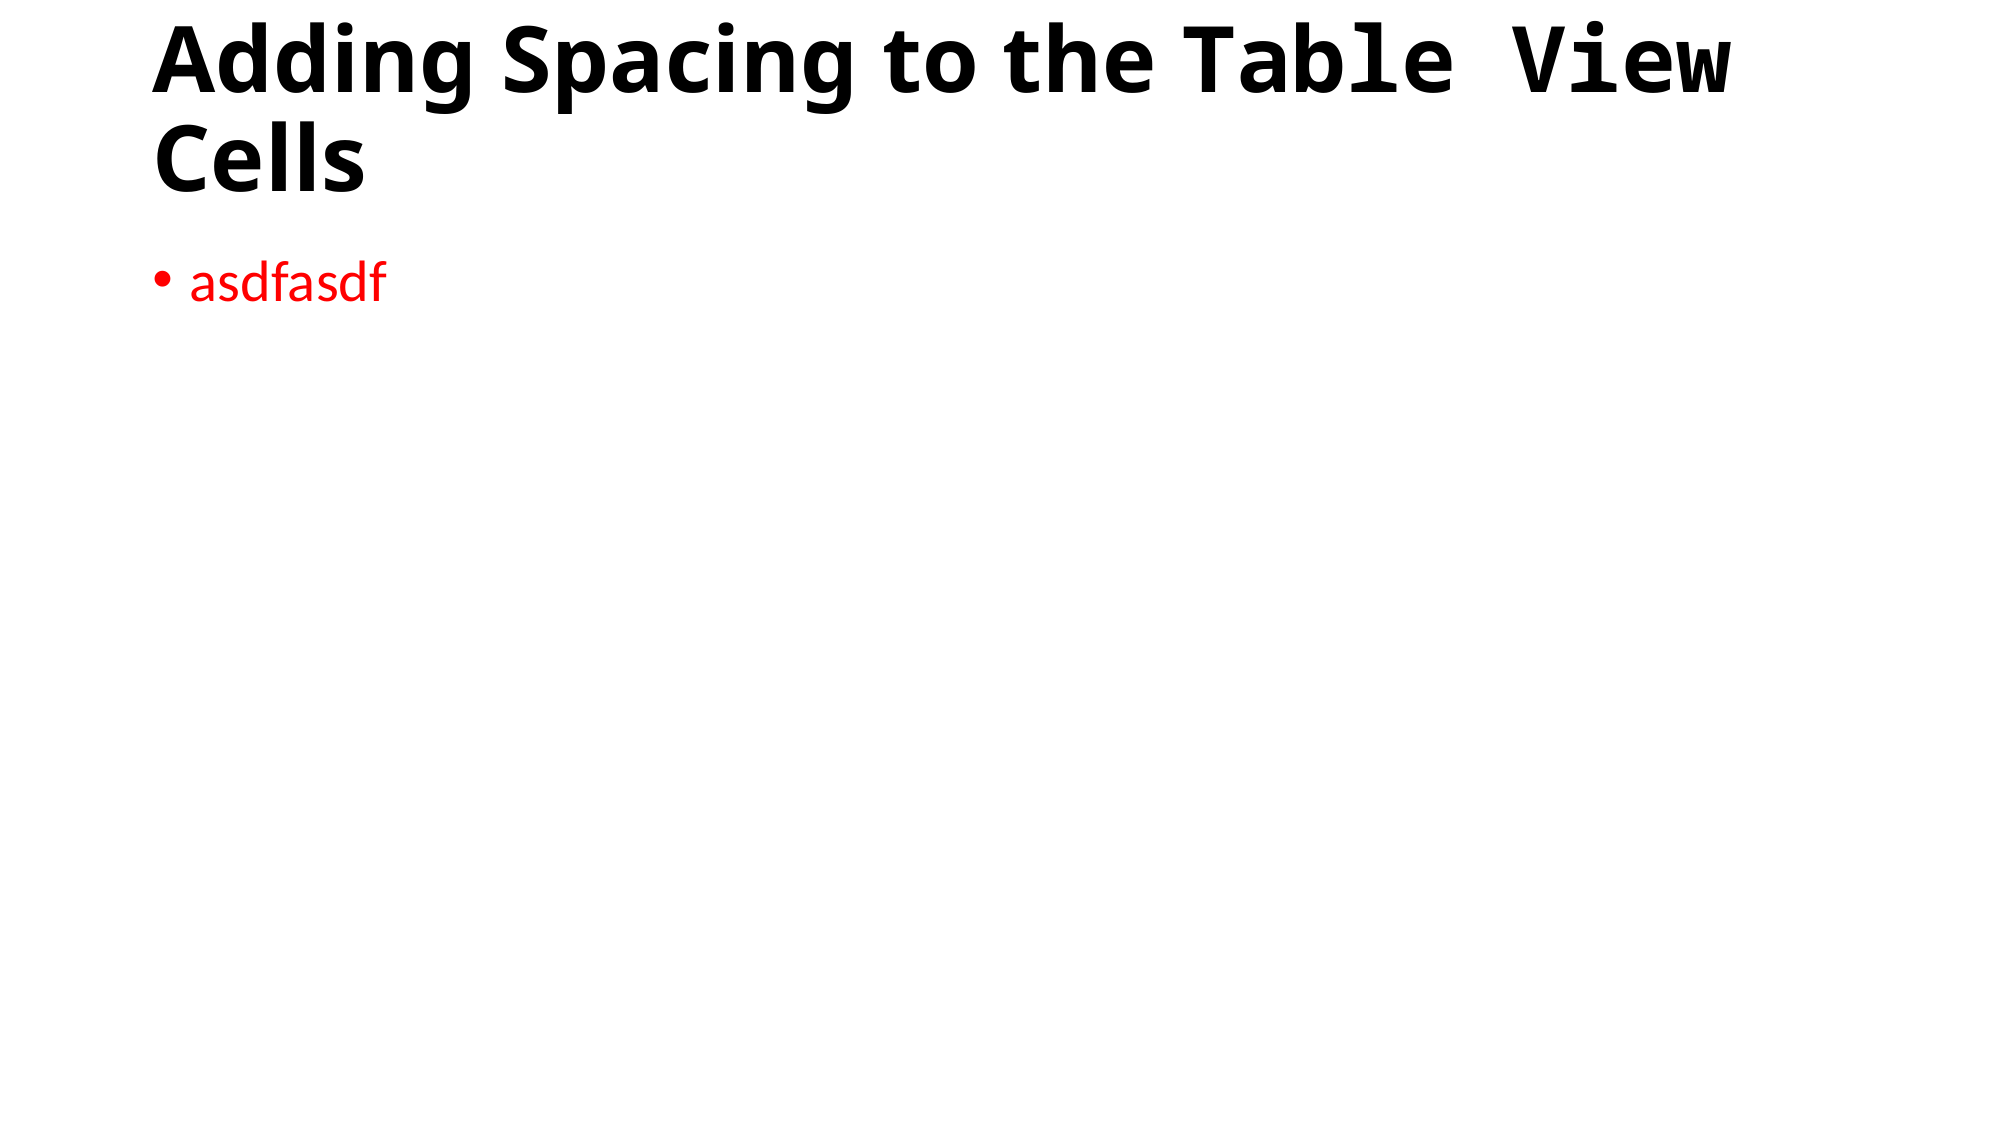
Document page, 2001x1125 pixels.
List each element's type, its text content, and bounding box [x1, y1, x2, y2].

title Adding Spacing to the Table View Cells [137, 3, 1863, 222]
list asdfasdf [137, 243, 1863, 957]
